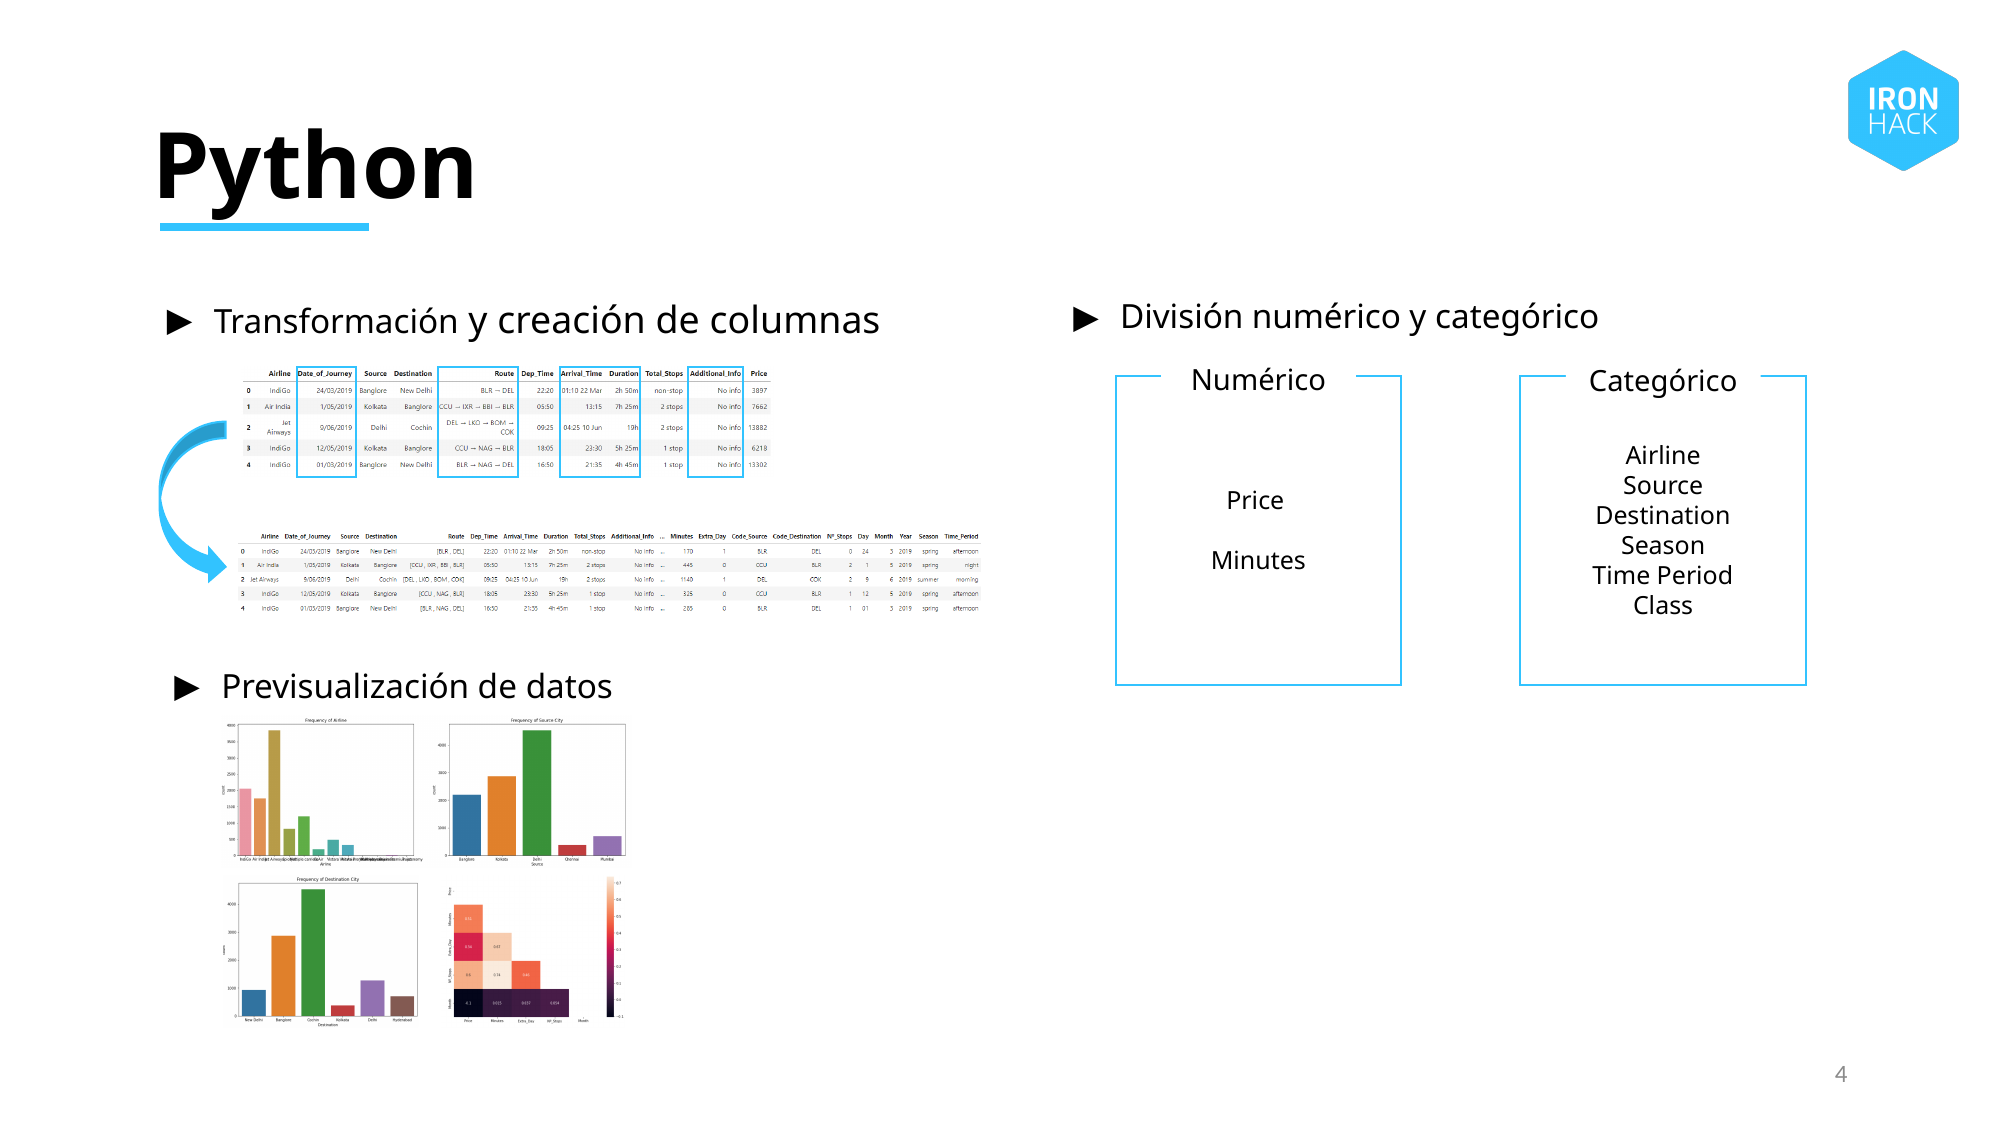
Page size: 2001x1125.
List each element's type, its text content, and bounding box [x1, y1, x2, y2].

text_box [1519, 375, 1807, 686]
slide_number 4 [1412, 1042, 1863, 1103]
picture [221, 715, 632, 868]
text_box División numérico y categórico [1058, 288, 1882, 343]
picture [441, 875, 625, 1028]
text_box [159, 366, 983, 615]
text_box Price Minutes [1139, 477, 1378, 583]
picture [1833, 37, 1974, 184]
text_box [161, 224, 368, 231]
text_box Airline Source Destination Season Time Period Class [1544, 432, 1782, 627]
text_box [1115, 375, 1402, 686]
text_box Previsualización de datos [159, 657, 983, 713]
title Python [137, 59, 1863, 278]
picture [223, 875, 419, 1028]
text_box Categórico [1565, 355, 1761, 405]
text_box Numérico [1161, 353, 1356, 404]
text_box Transformación y creación de columnas [152, 288, 975, 349]
